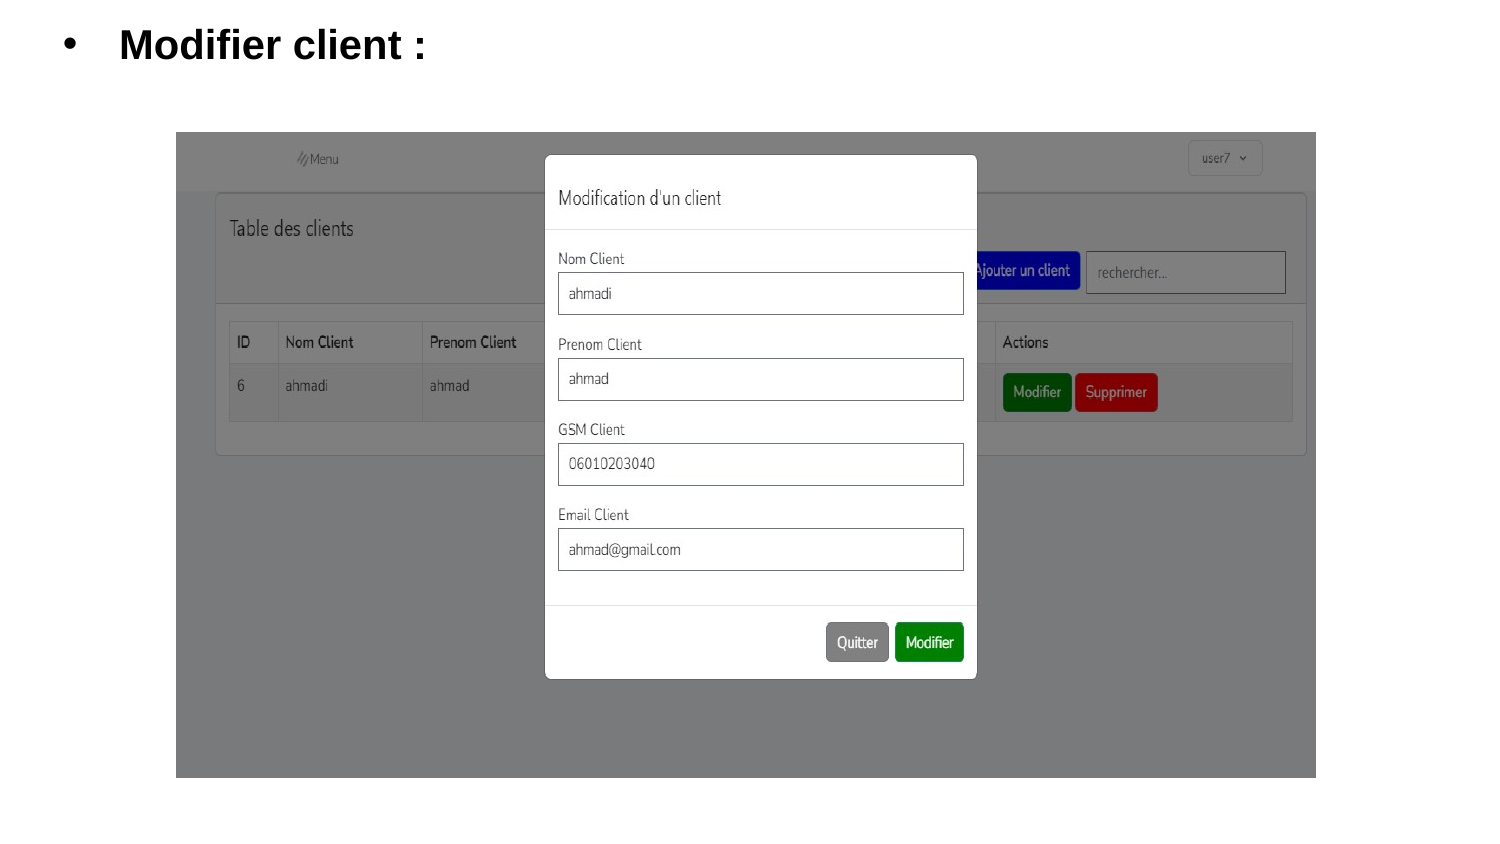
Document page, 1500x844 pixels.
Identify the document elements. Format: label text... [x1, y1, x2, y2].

picture [176, 132, 1316, 779]
text_box Modifier client : [48, 10, 1015, 76]
